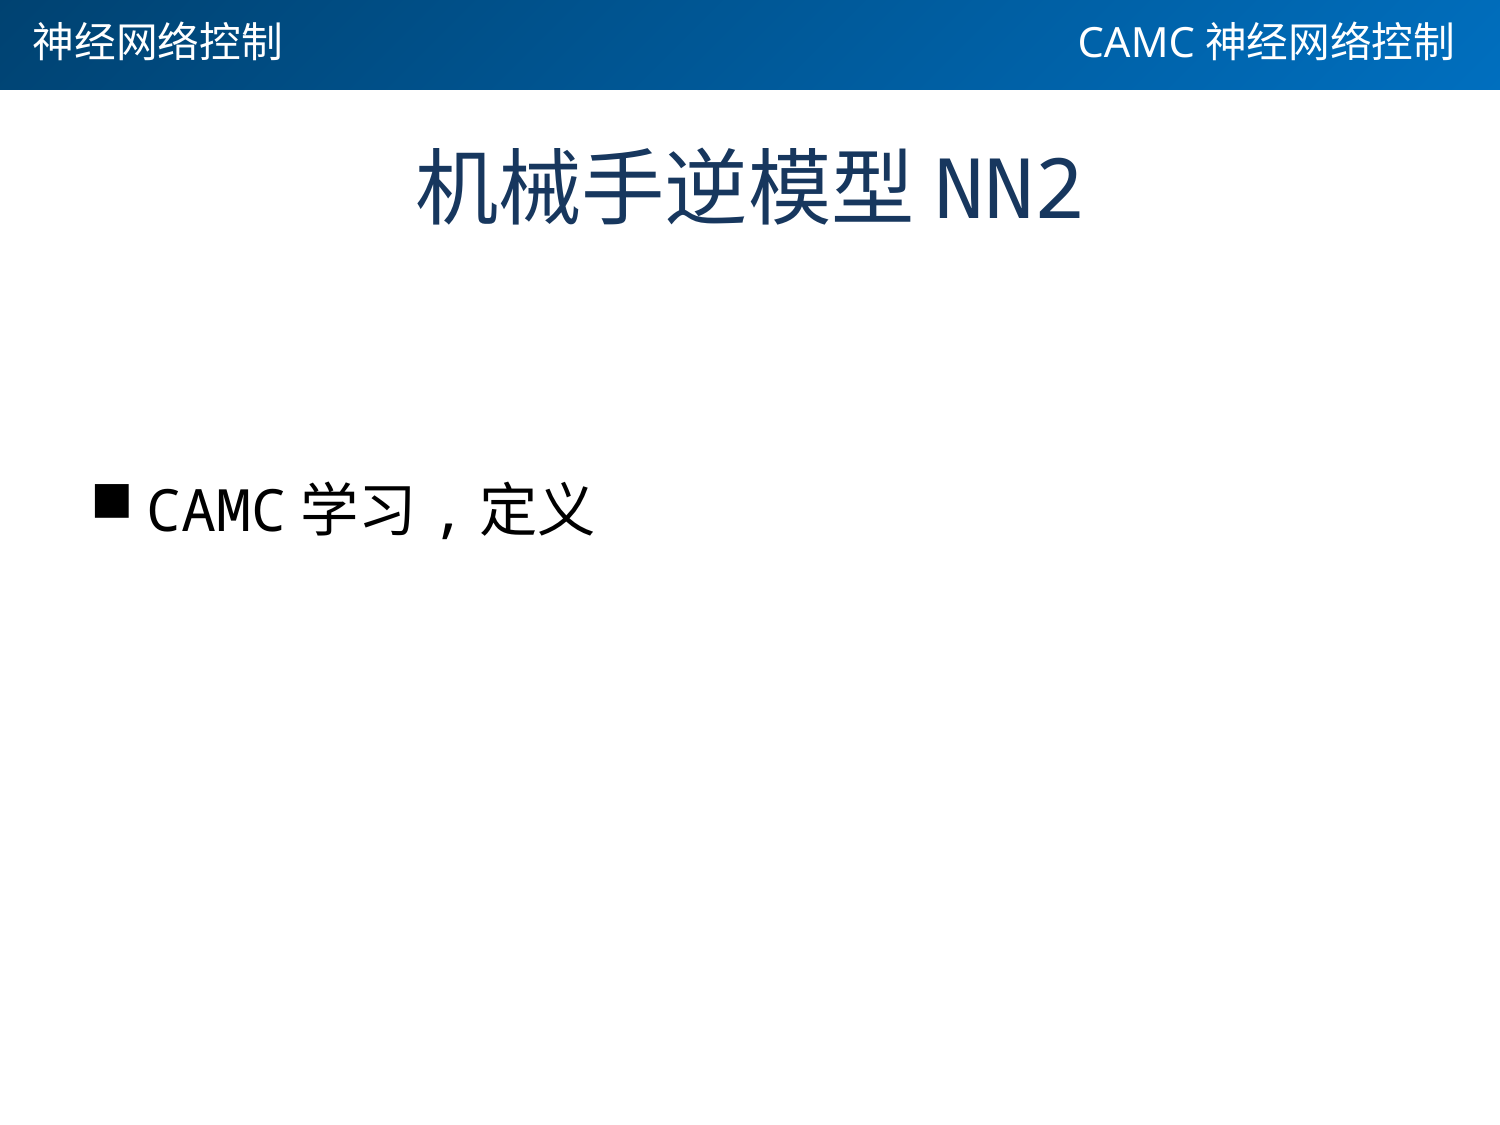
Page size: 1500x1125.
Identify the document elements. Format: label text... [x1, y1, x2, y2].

list 神经网络控制 [17, 8, 561, 80]
title 机械手逆模型NN2 [75, 91, 1425, 279]
list CAMC神经网络控制 [938, 8, 1471, 80]
